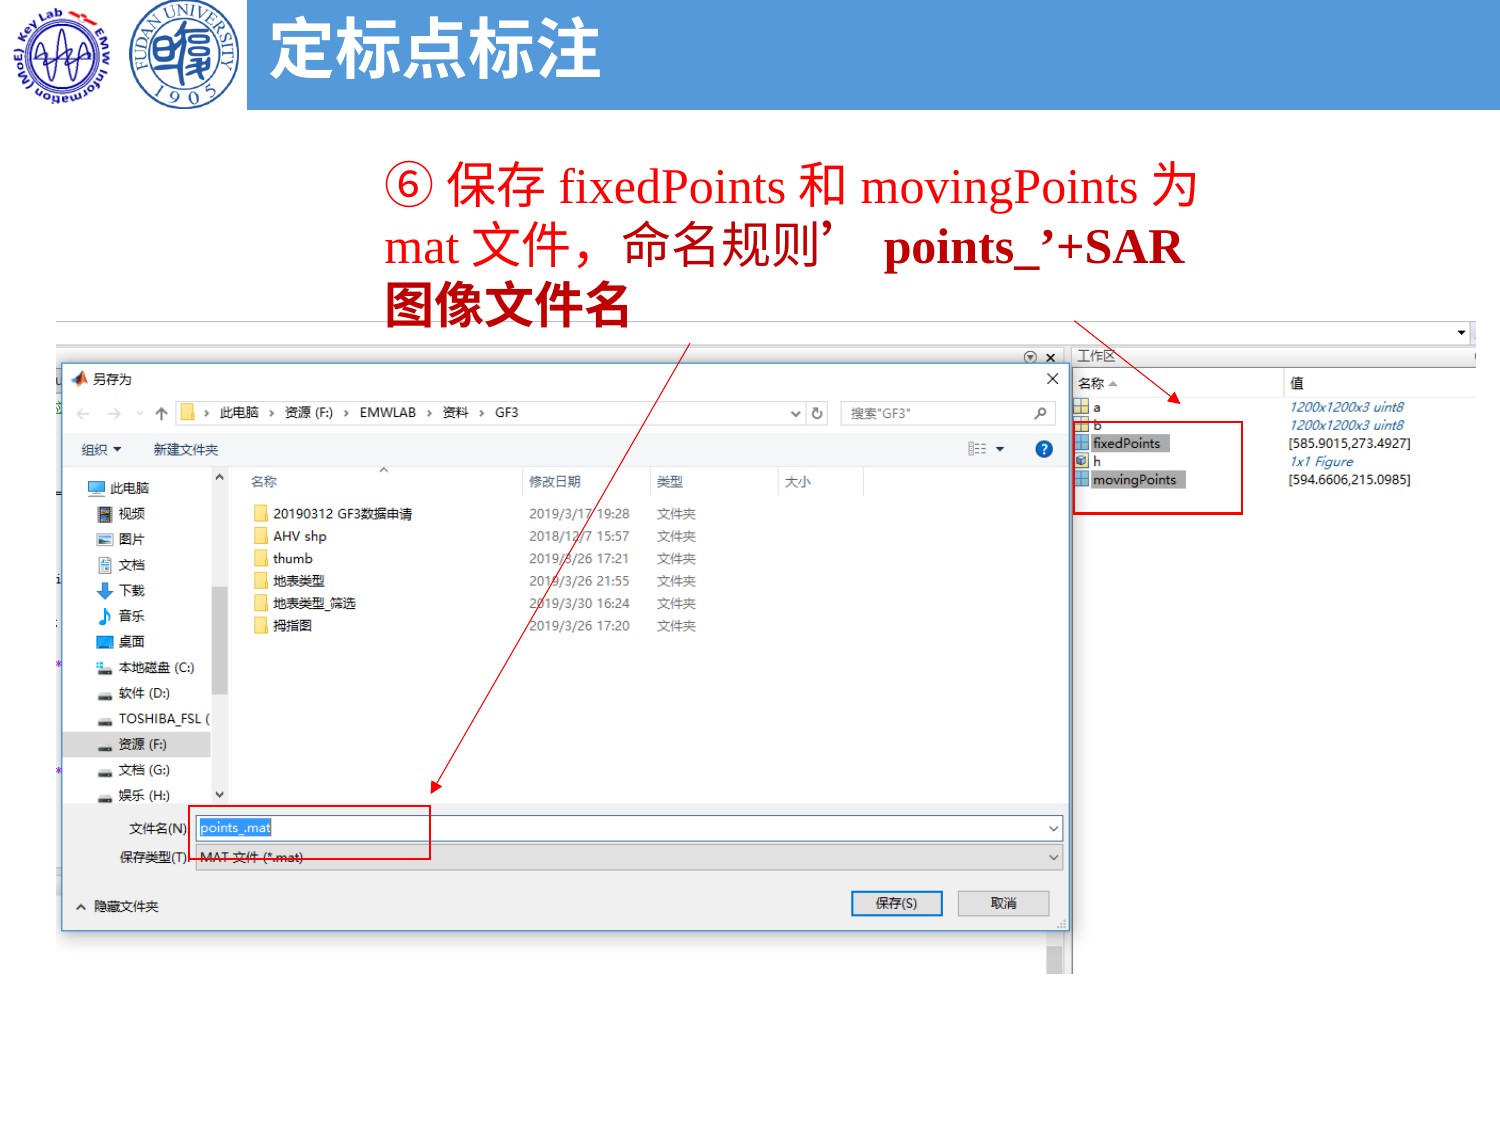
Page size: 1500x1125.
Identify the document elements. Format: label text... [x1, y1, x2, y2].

text_box ⑥保存fixedPoints和movingPoints为mat文件，命名规则’points_’+SAR图像文件名 [369, 146, 1218, 320]
picture [129, 0, 239, 109]
text_box 定标点标注 [253, 0, 1365, 95]
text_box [430, 343, 690, 795]
picture [0, 3, 122, 109]
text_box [1074, 320, 1181, 405]
picture [56, 320, 1476, 974]
